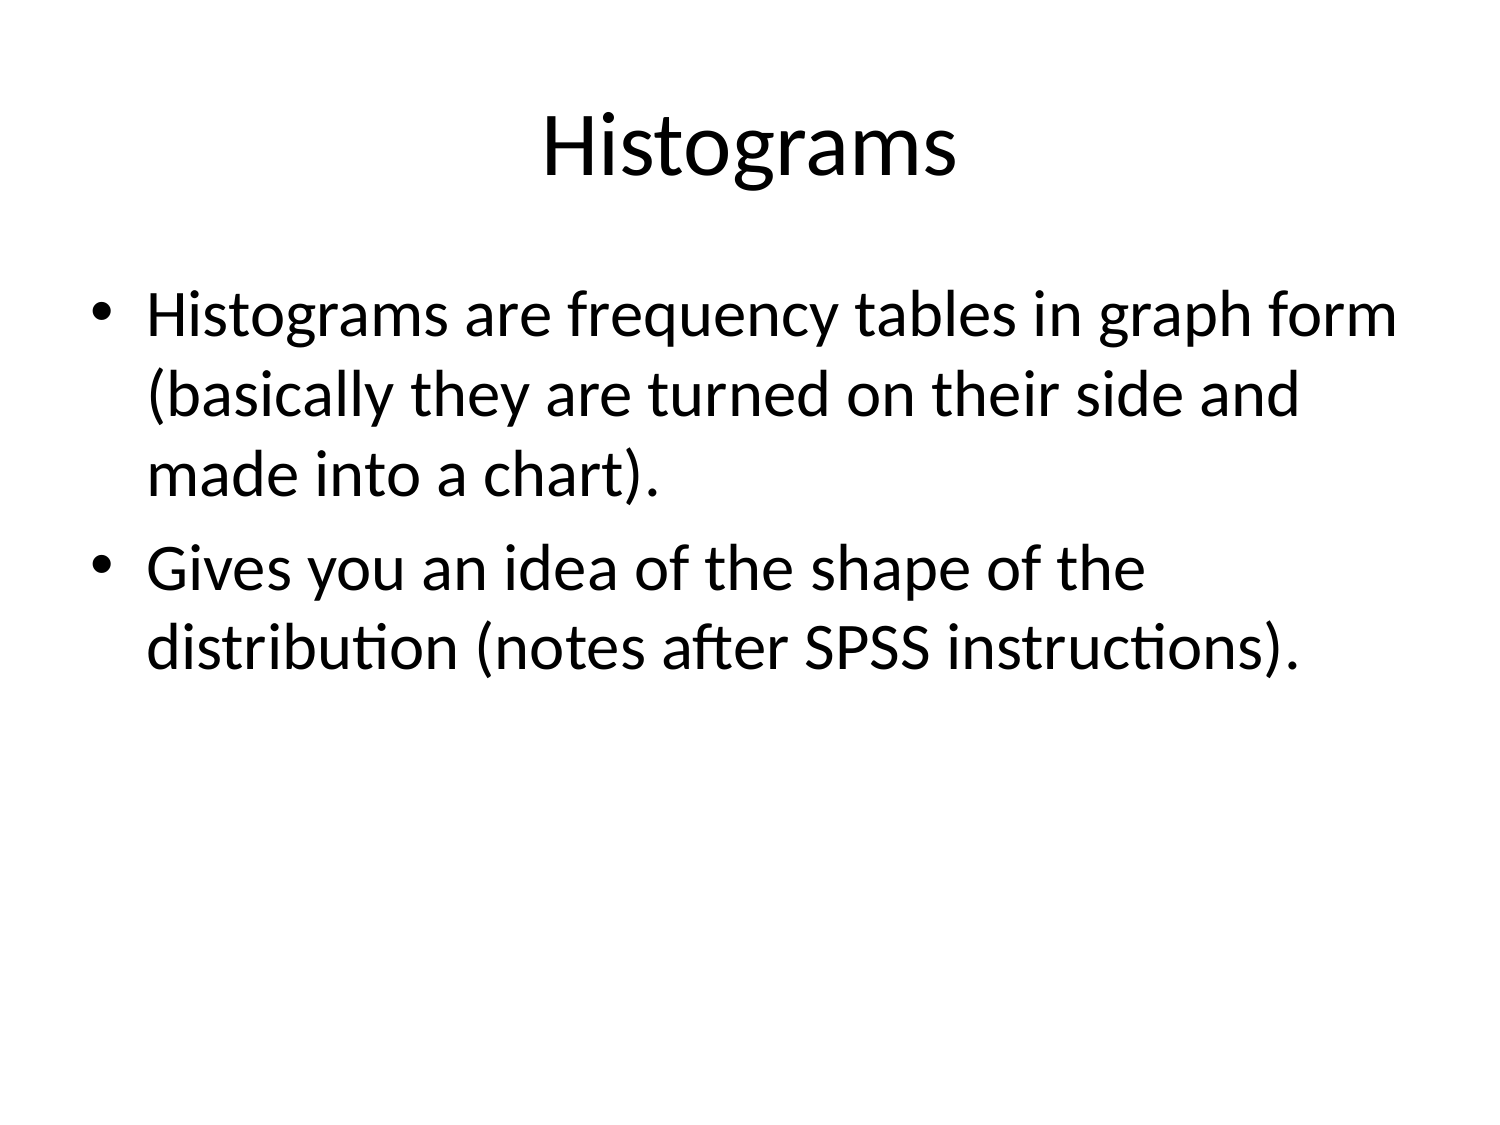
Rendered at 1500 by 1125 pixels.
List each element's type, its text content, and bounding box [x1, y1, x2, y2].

list Histograms are frequency tables in graph form (basically they are turned on their side and made into a chart). Gives you an idea of the shape of the distribution (notes after SPSS instructions). [75, 262, 1425, 1005]
title Histograms [75, 45, 1425, 233]
